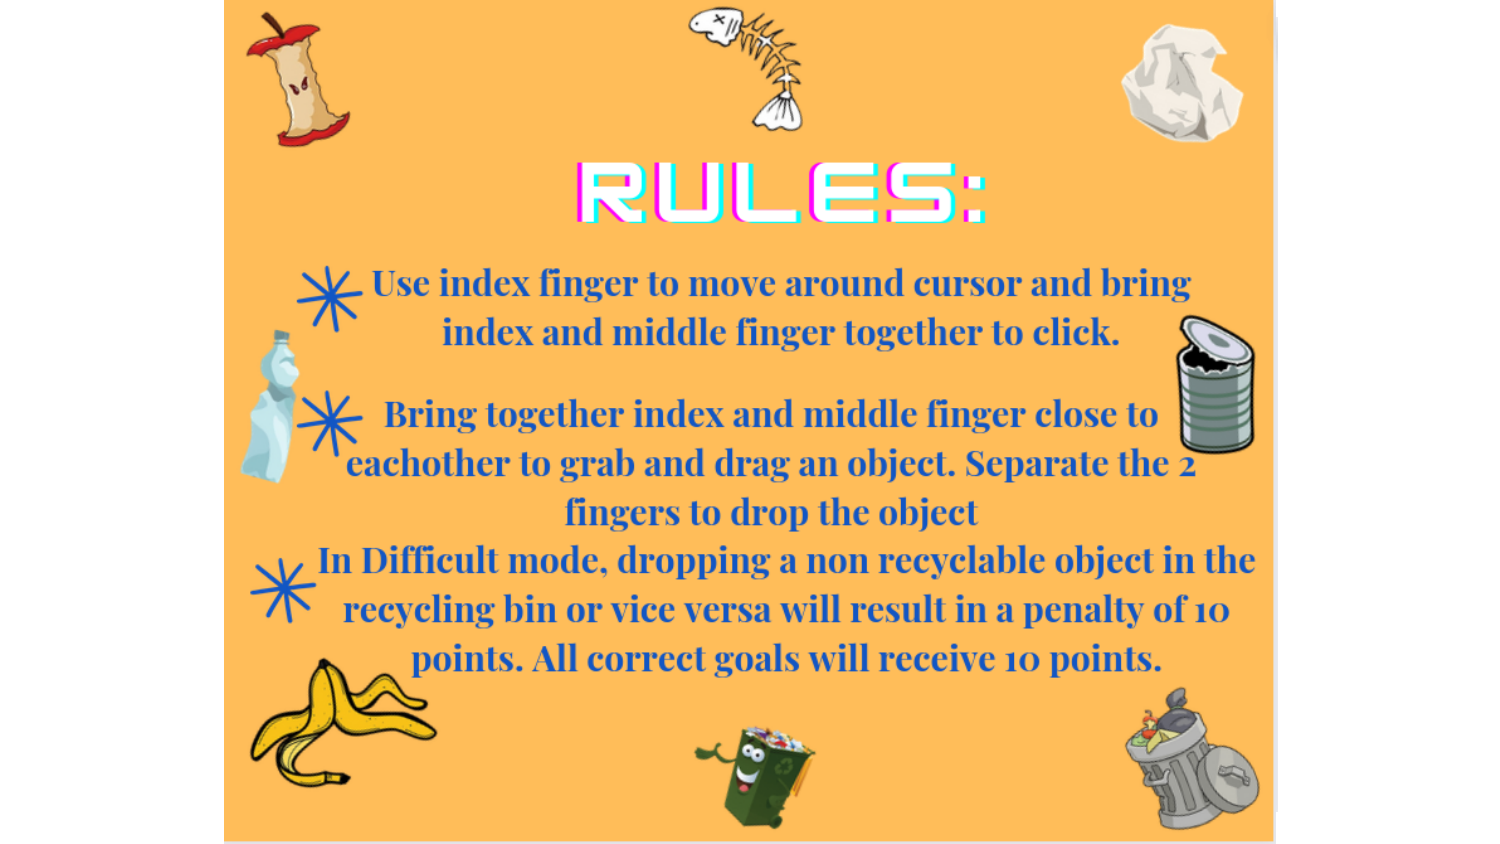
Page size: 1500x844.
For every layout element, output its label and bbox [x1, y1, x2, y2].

picture [224, 0, 1278, 844]
